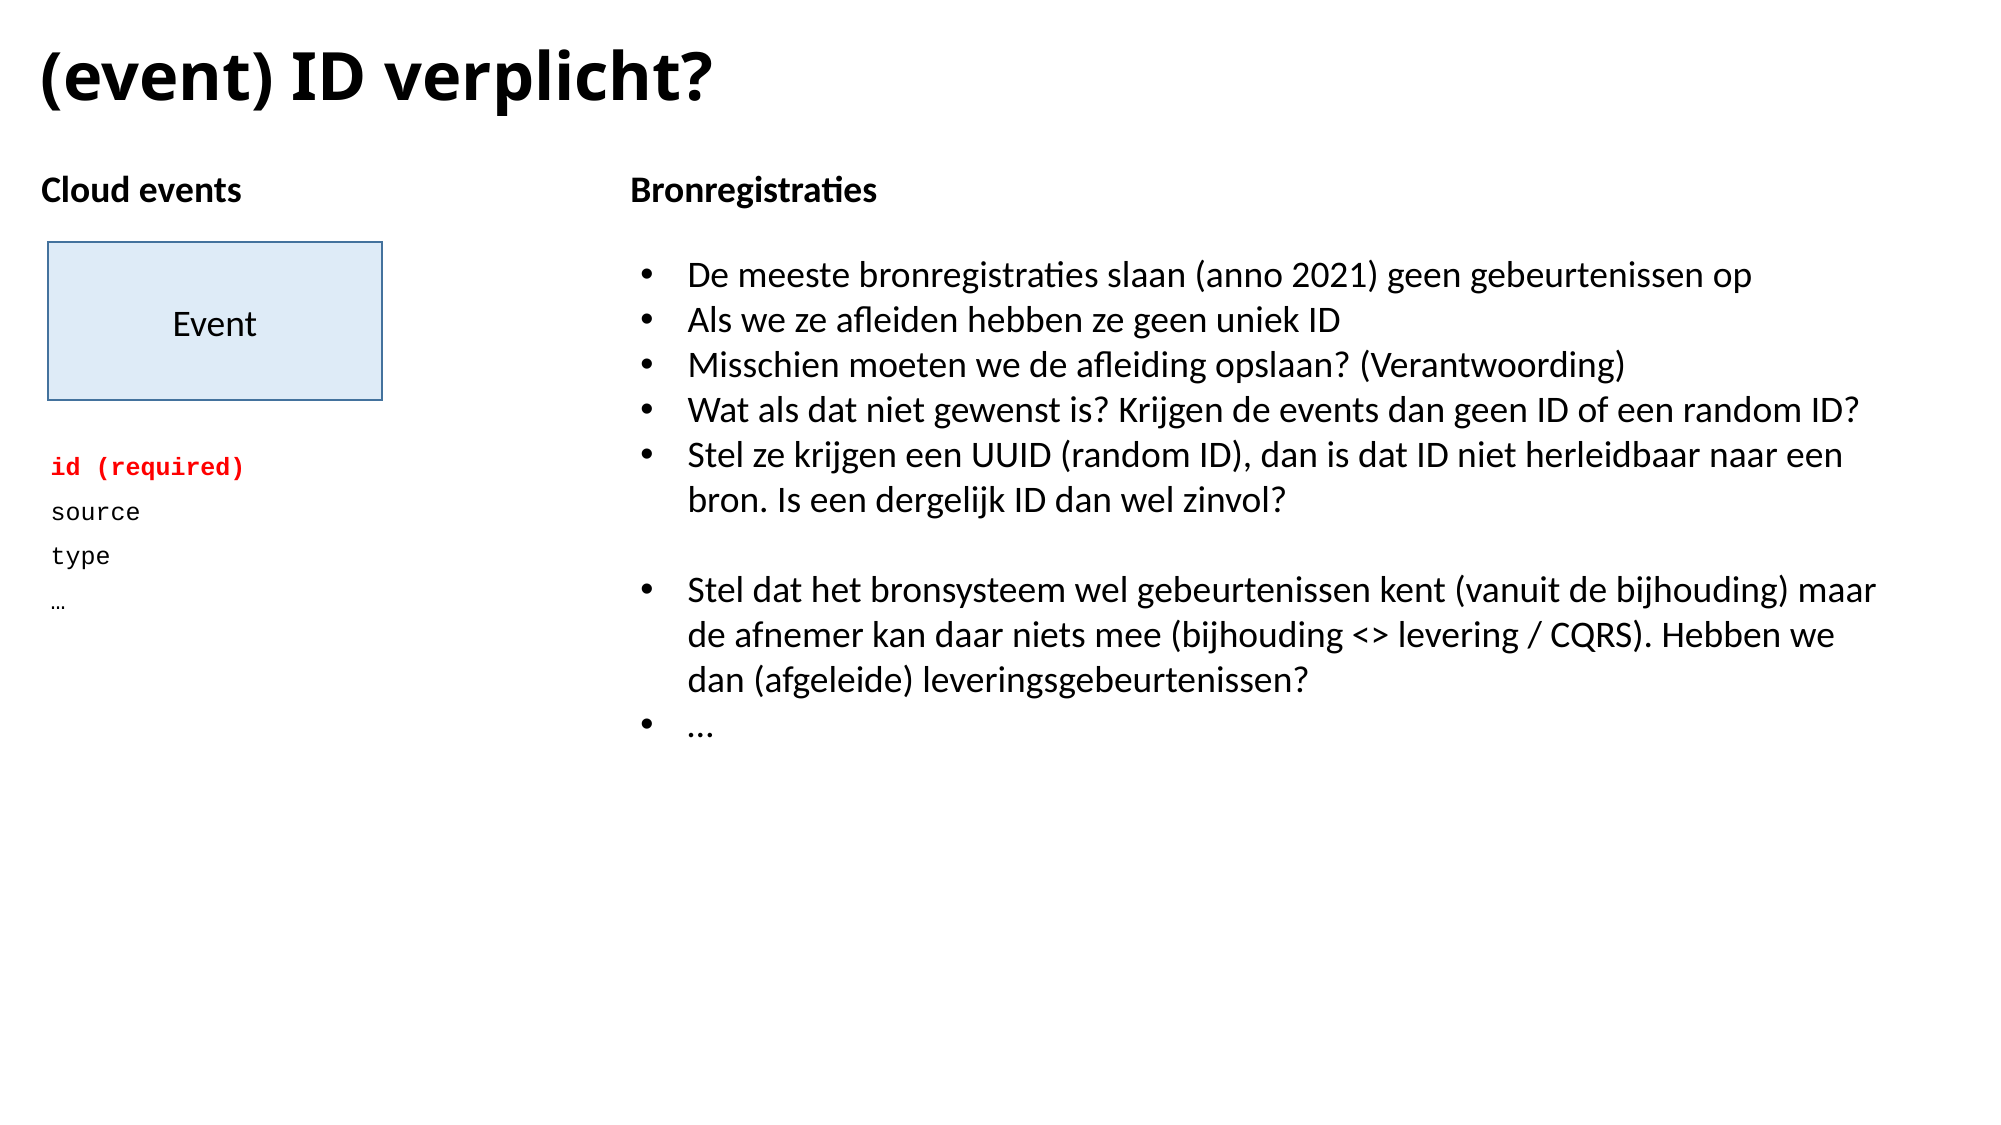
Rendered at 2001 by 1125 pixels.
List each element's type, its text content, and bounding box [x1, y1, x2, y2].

text_box De meeste bronregistraties slaan (anno 2021) geen gebeurtenissen op Als we ze afleiden hebben ze geen uniek ID Misschien moeten we de afleiding opslaan? (Verantwoording) Wat als dat niet gewenst is? Krijgen de events dan geen ID of een random ID? Stel ze krijgen een UUID (random ID), dan is dat ID niet herleidbaar naar een bron. Is een dergelijk ID dan wel zinvol? Stel dat het bronsysteem wel gebeurtenissen kent (vanuit de bijhouding) maar de afnemer kan daar niets mee (bijhouding <> levering / CQRS). Hebben we dan (afgeleide) leveringsgebeurtenissen? … [625, 243, 1915, 753]
text_box Cloud events [26, 158, 258, 218]
text_box Bronregistraties [615, 158, 893, 218]
text_box id (required) source type … [35, 427, 261, 623]
title (event) ID verplicht? [25, 26, 1751, 131]
text_box Event [47, 241, 383, 401]
